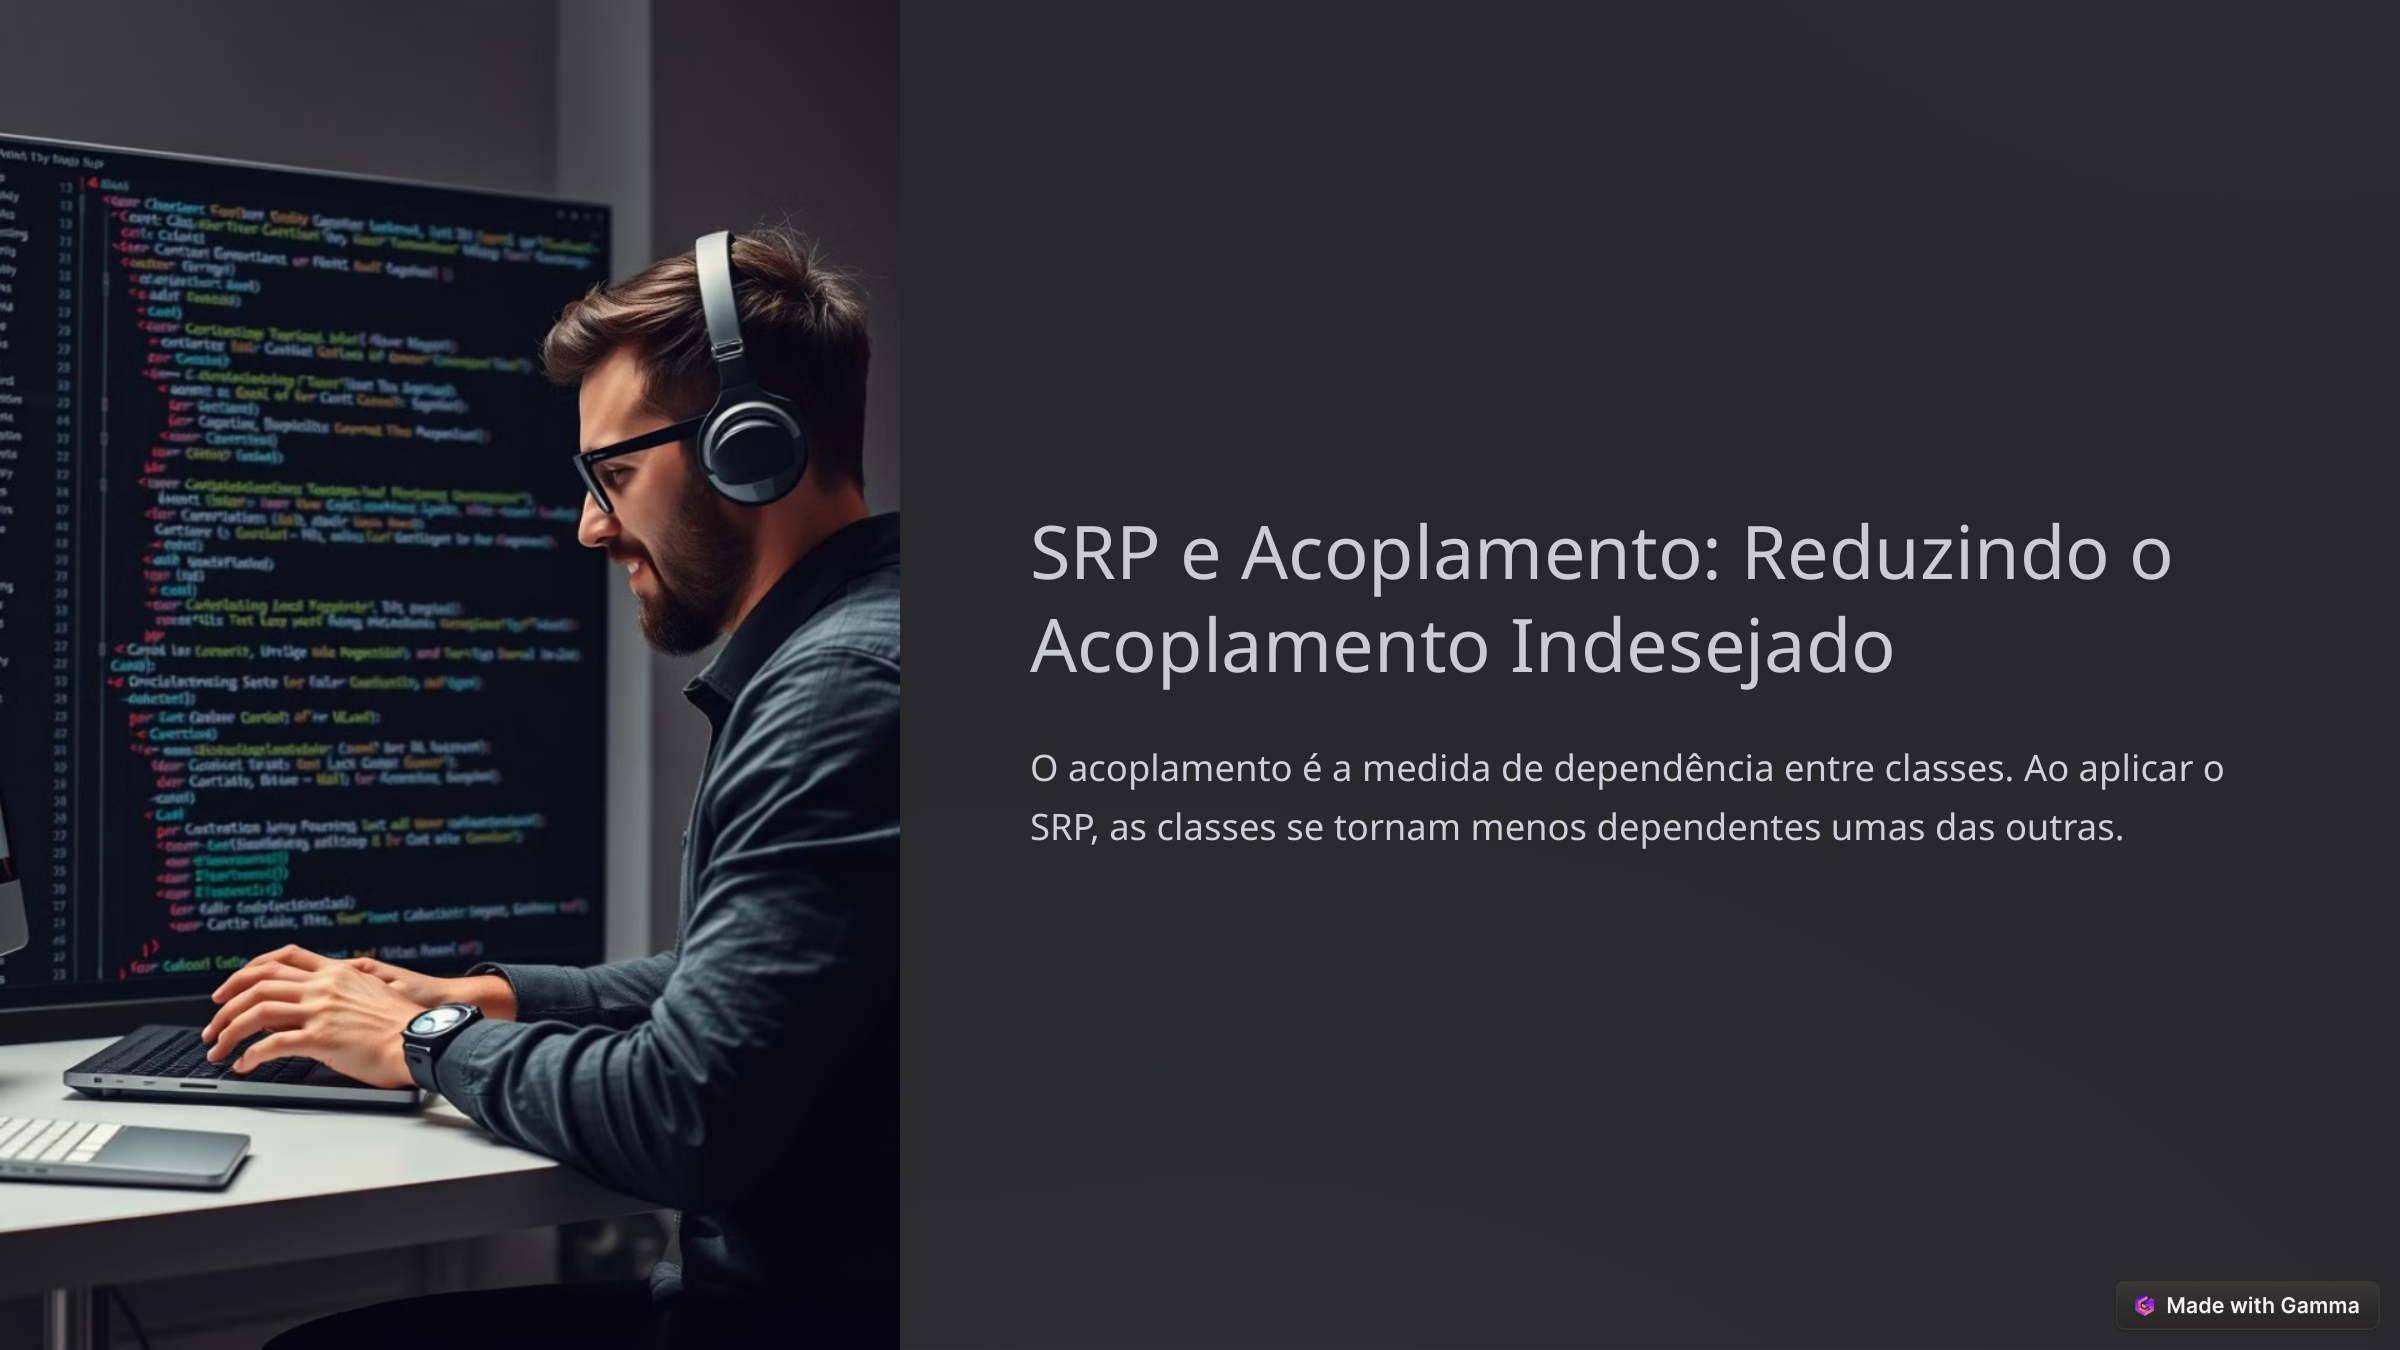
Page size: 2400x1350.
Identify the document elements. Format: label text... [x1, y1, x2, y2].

picture [0, 0, 900, 1350]
text_box O acoplamento é a medida de dependência entre classes. Ao aplicar o SRP, as classes se tornam menos dependentes umas das outras. [1030, 729, 2270, 849]
text_box SRP e Acoplamento: Reduzindo o Acoplamento Indesejado [1030, 501, 2270, 688]
picture [2106, 1271, 2389, 1339]
